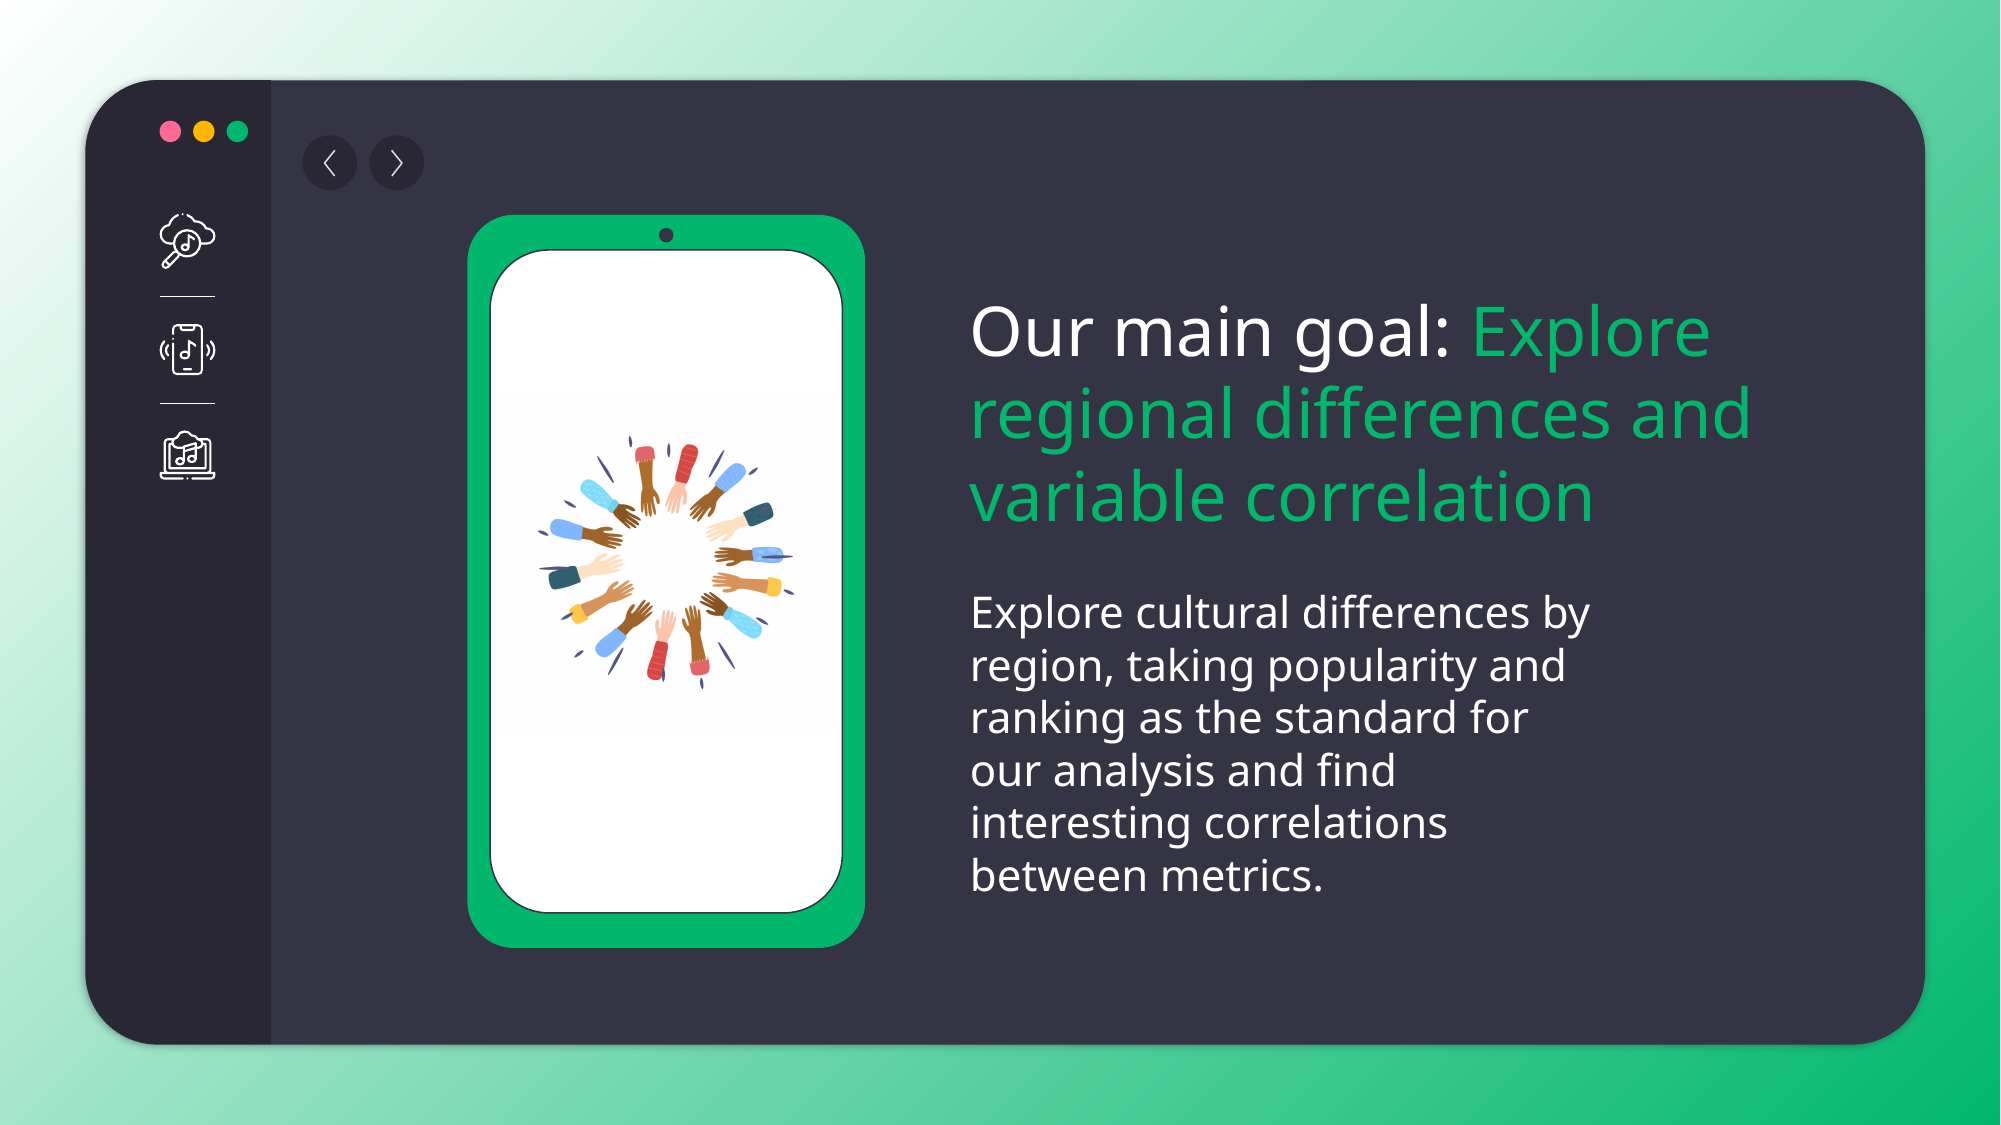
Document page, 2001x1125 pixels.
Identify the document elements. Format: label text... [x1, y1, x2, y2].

picture [496, 392, 836, 733]
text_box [467, 214, 866, 949]
subtitle Explore cultural differences by region, taking popularity and ranking as the standard for our analysis and find interesting correlations between metrics. [949, 585, 1626, 829]
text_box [158, 120, 426, 480]
title Our main goal: Explore regional differences and variable correlation [949, 334, 1819, 535]
